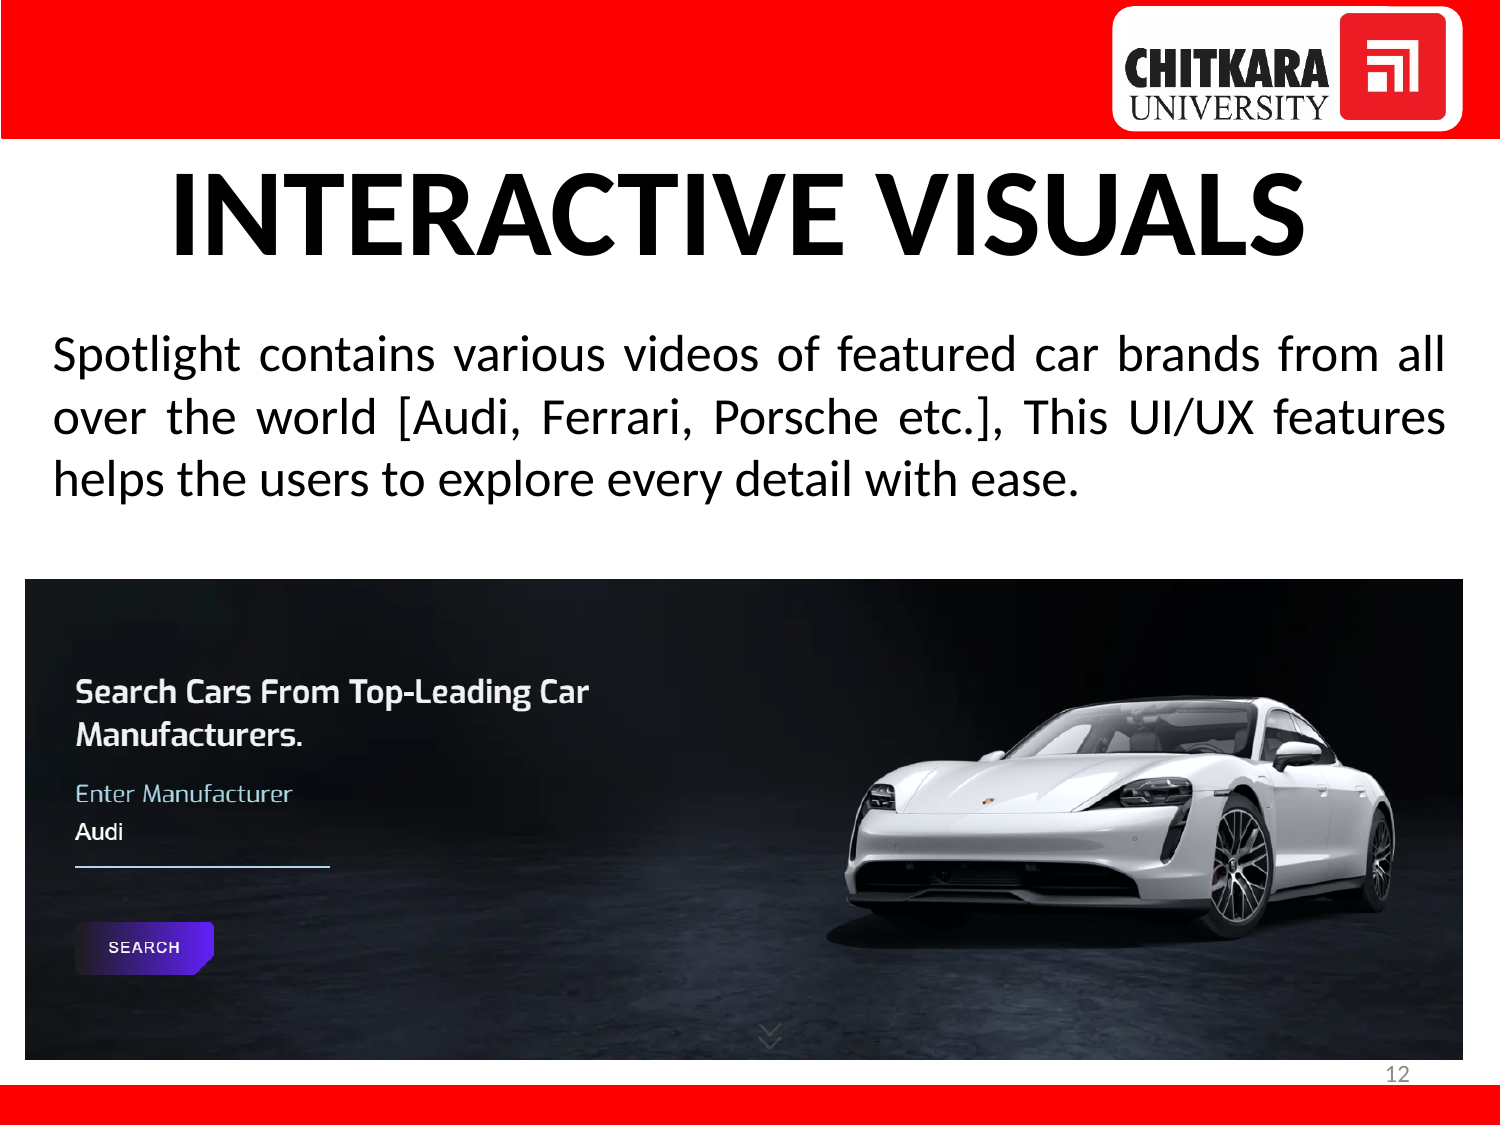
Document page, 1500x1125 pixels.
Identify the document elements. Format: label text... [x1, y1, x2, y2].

text_box Spotlight contains various videos of featured car brands from all over the world [Audi, Ferrari, Porsche etc.], This UI/UX features helps the users to explore every detail with ease. [37, 312, 1462, 515]
text_box INTERACTIVE VISUALS [63, 111, 1414, 299]
picture [25, 579, 1463, 1061]
picture [1125, 13, 1446, 120]
slide_number 12 [1074, 1069, 1425, 1103]
